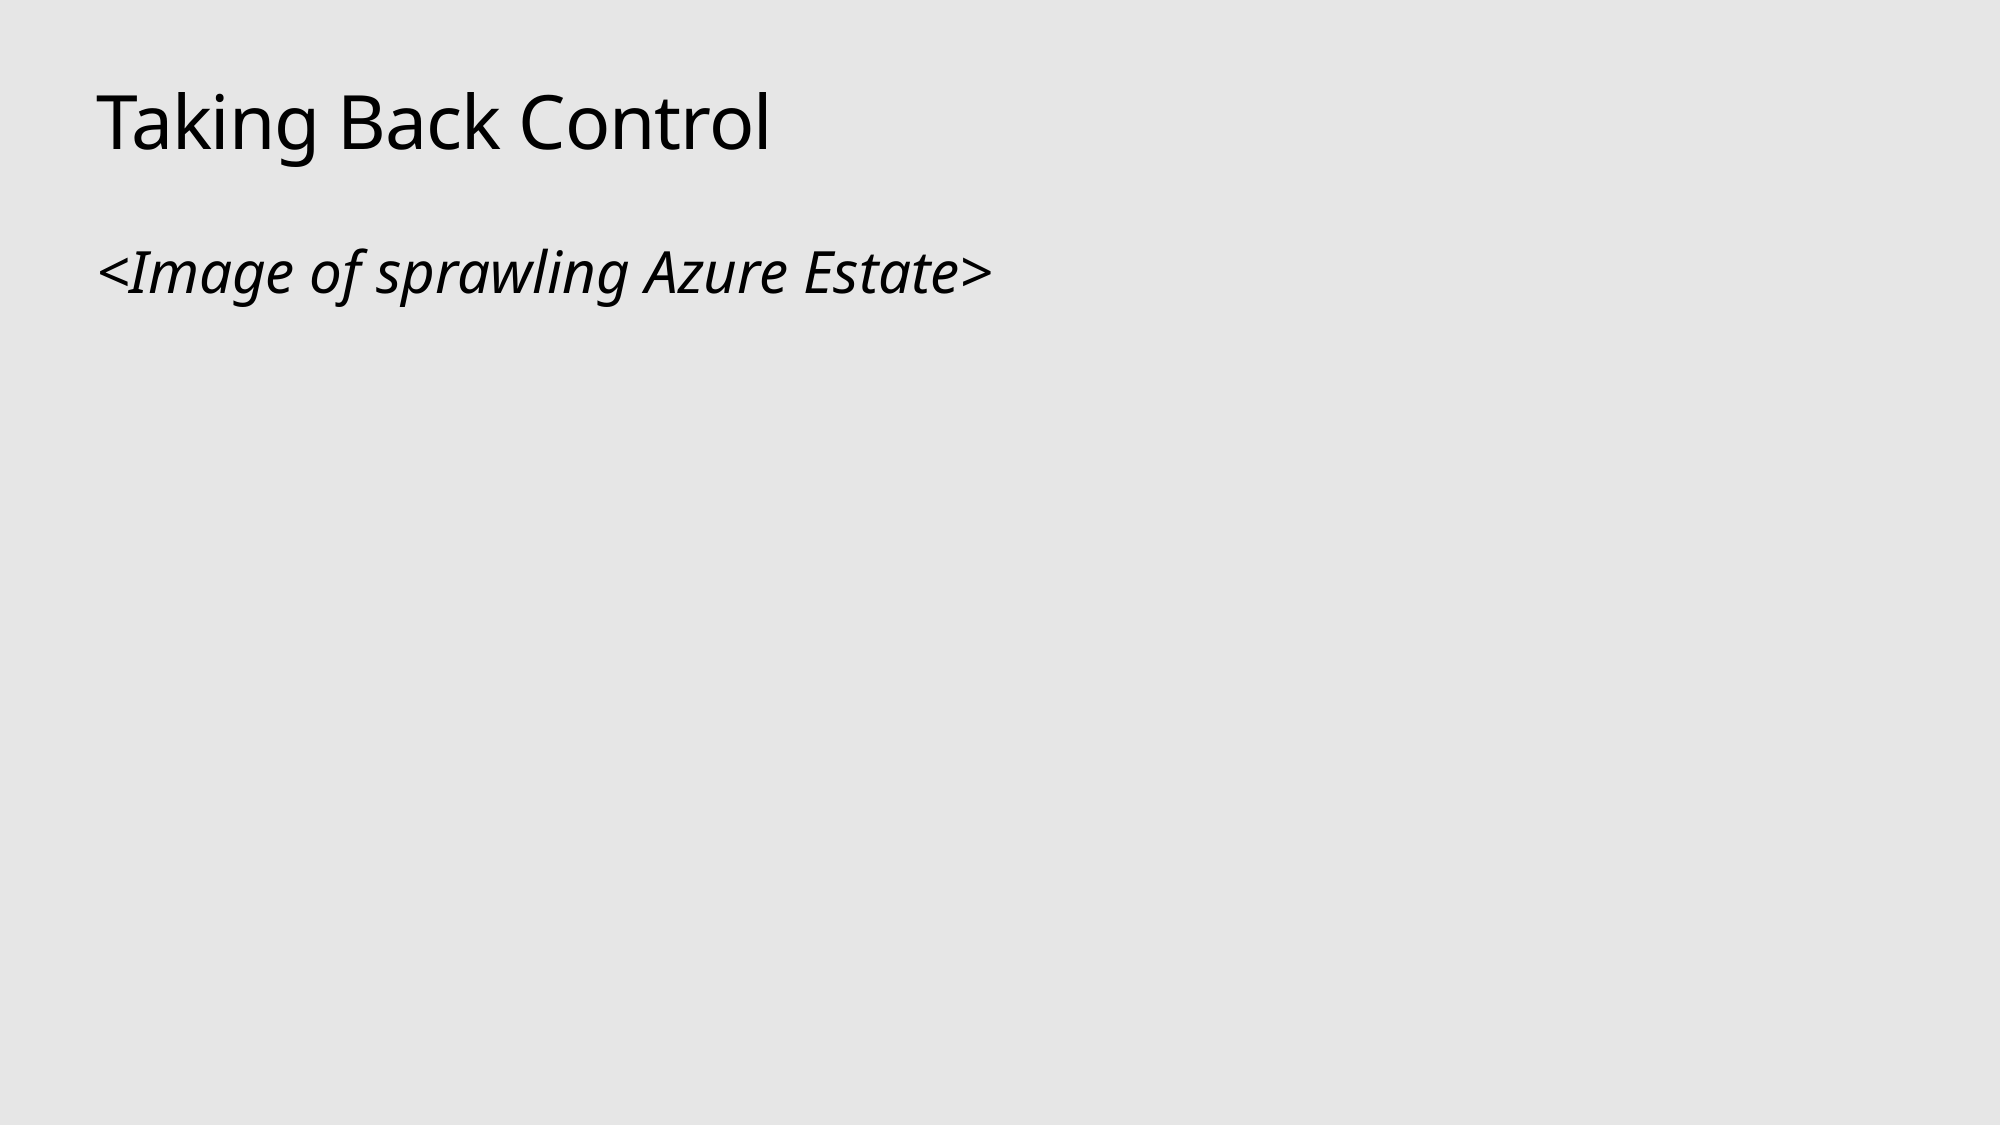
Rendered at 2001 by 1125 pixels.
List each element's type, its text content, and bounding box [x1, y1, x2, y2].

list <Image of sprawling Azure Estate> [96, 235, 1904, 306]
title Taking Back Control [96, 75, 1904, 166]
